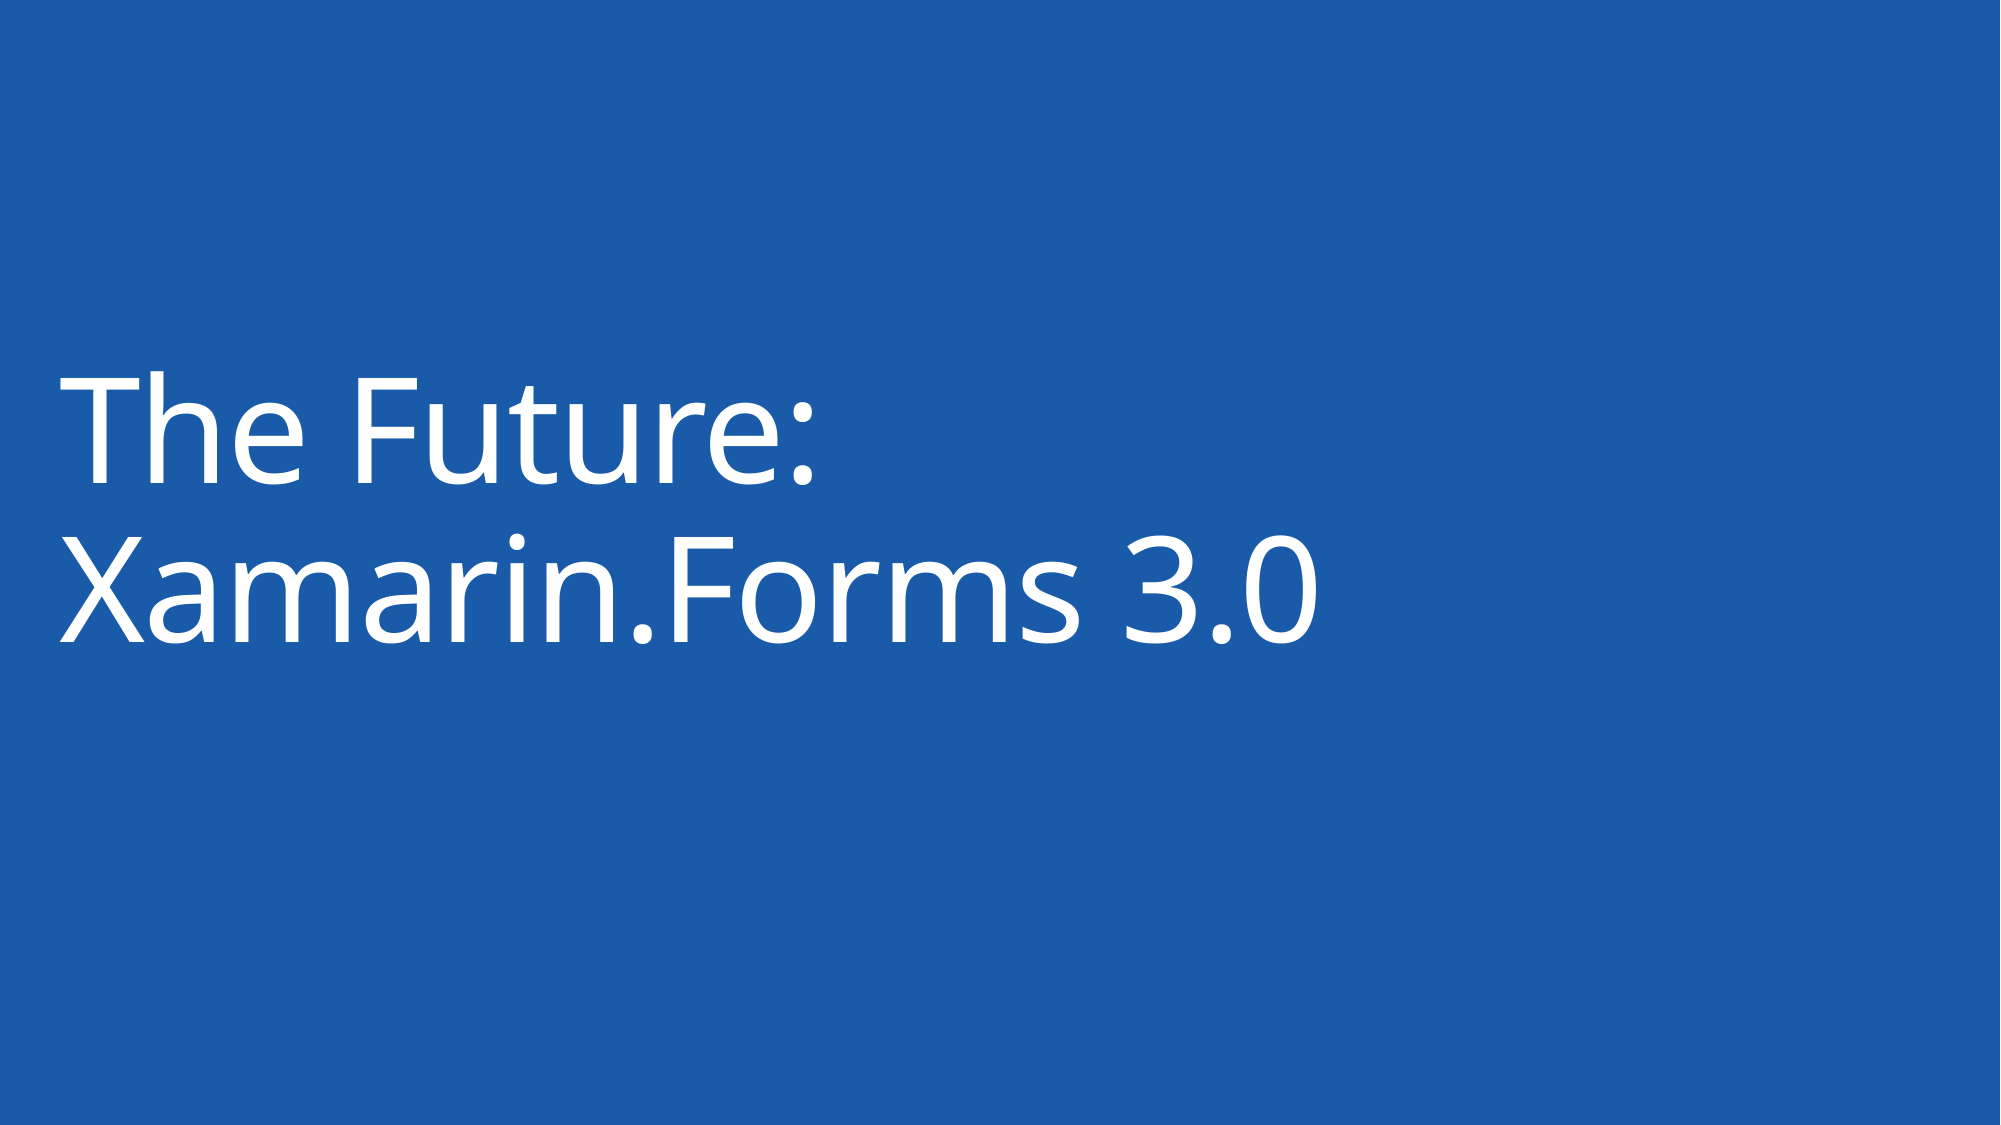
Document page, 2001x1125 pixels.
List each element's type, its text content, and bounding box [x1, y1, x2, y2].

title The Future: Xamarin.Forms 3.0 [44, 341, 1956, 693]
